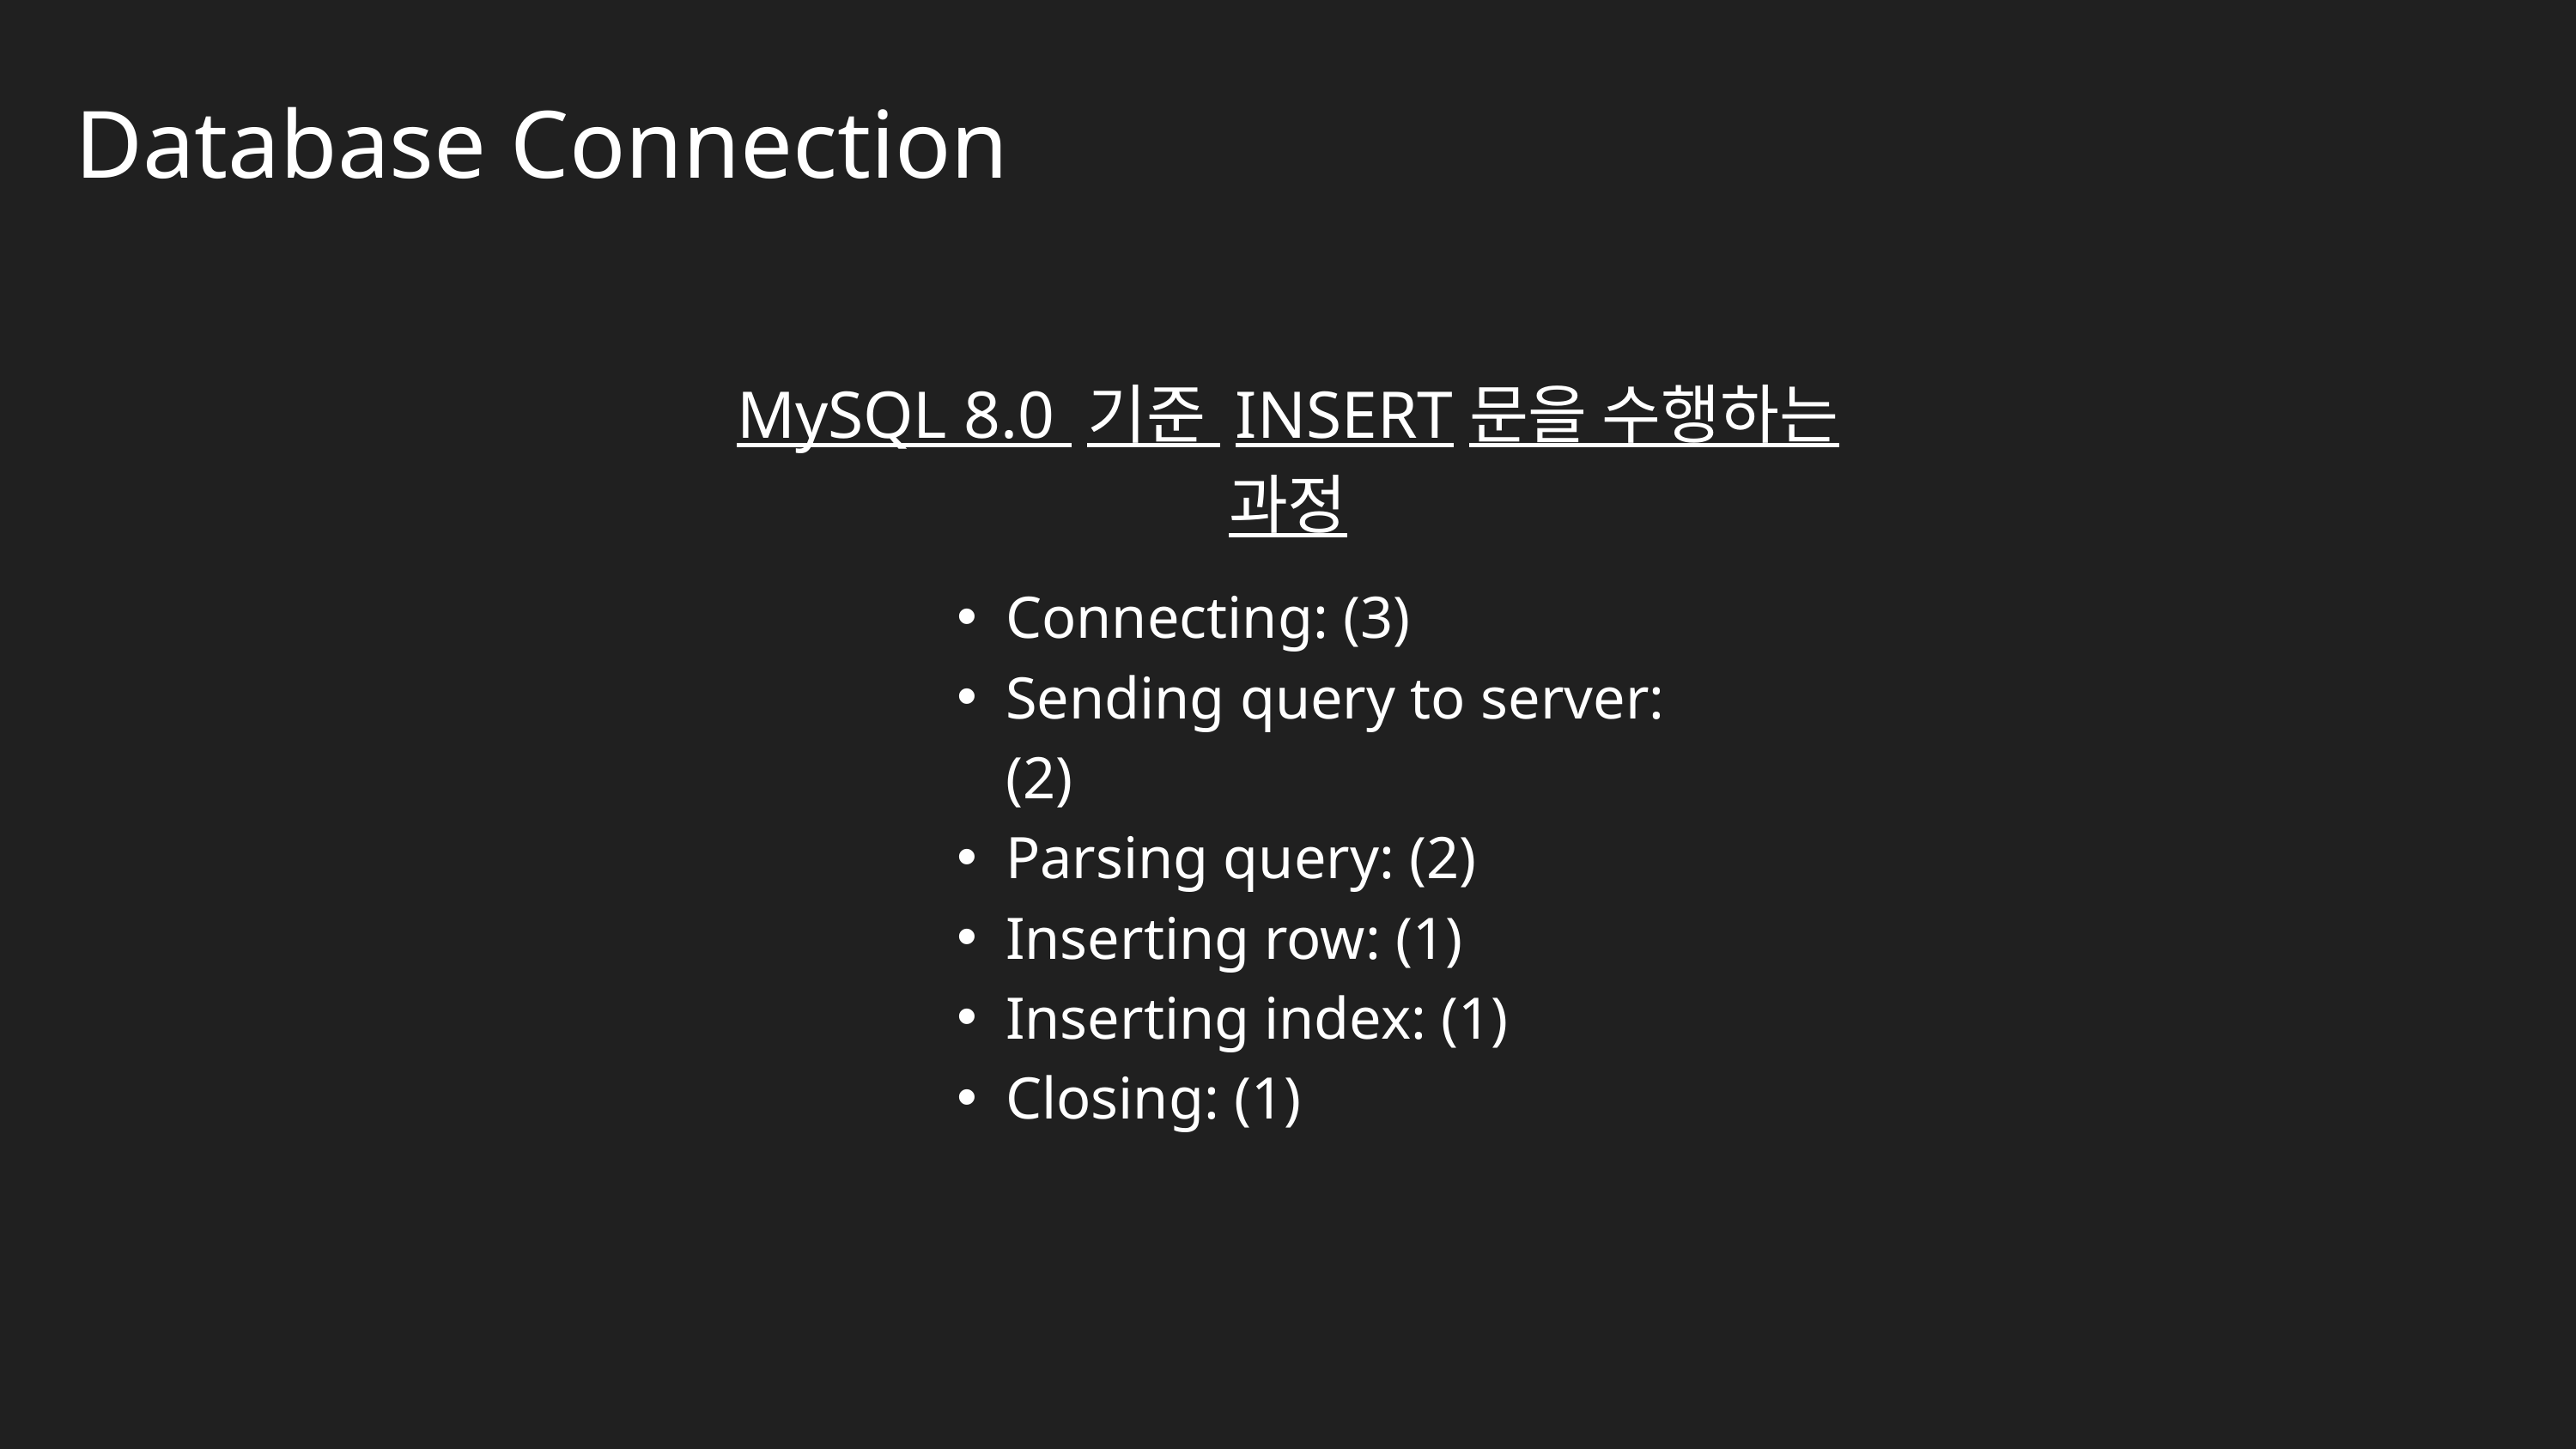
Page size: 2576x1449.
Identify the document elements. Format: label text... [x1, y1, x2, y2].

text_box Database Connection [75, 94, 1742, 197]
text_box MySQL 8.0 기준 INSERT문을 수행하는 과정 [690, 361, 1886, 542]
text_box Connecting: (3) Sending query to server: (2) Parsing query: (2) Inserting row: (1) Inserting index: (1) Closing: (1) [908, 569, 1741, 1131]
